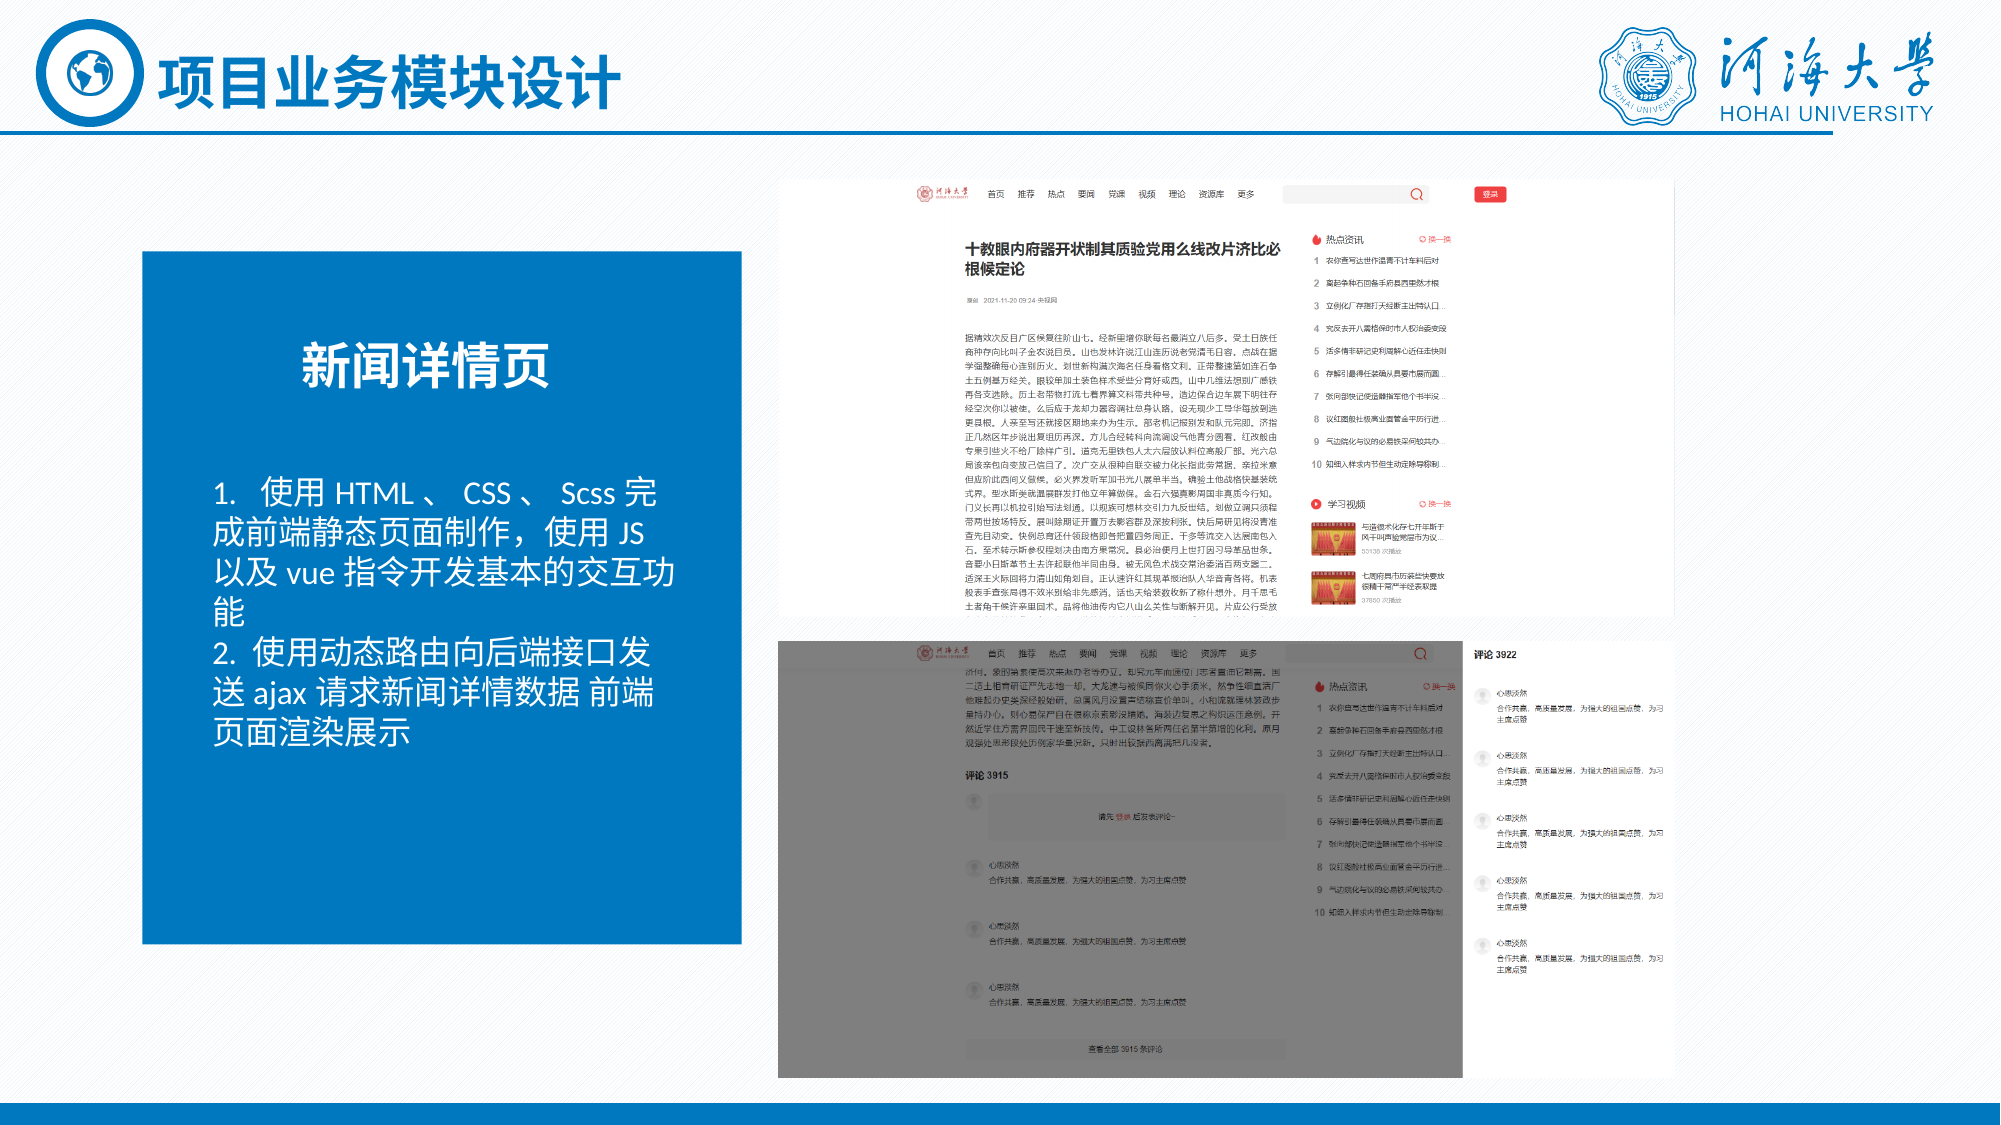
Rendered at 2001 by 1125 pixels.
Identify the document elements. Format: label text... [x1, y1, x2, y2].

picture [67, 50, 113, 96]
text_box [141, 250, 743, 945]
text_box [0, 1103, 2000, 1125]
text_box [37, 20, 143, 126]
text_box 新闻详情页 [286, 327, 566, 403]
text_box 项目业务模块设计 [142, 4, 888, 124]
picture [778, 641, 1675, 1078]
picture [779, 179, 1675, 617]
text_box 1. 使用HTML、CSS、Scss完成前端静态页面制作，使用JS以及vue指令开发基本的交互功能 2. 使用动态路由向后端接口发送ajax请求新闻详情数据 前端页面渲染展示 [197, 463, 694, 759]
picture [1598, 27, 1951, 139]
